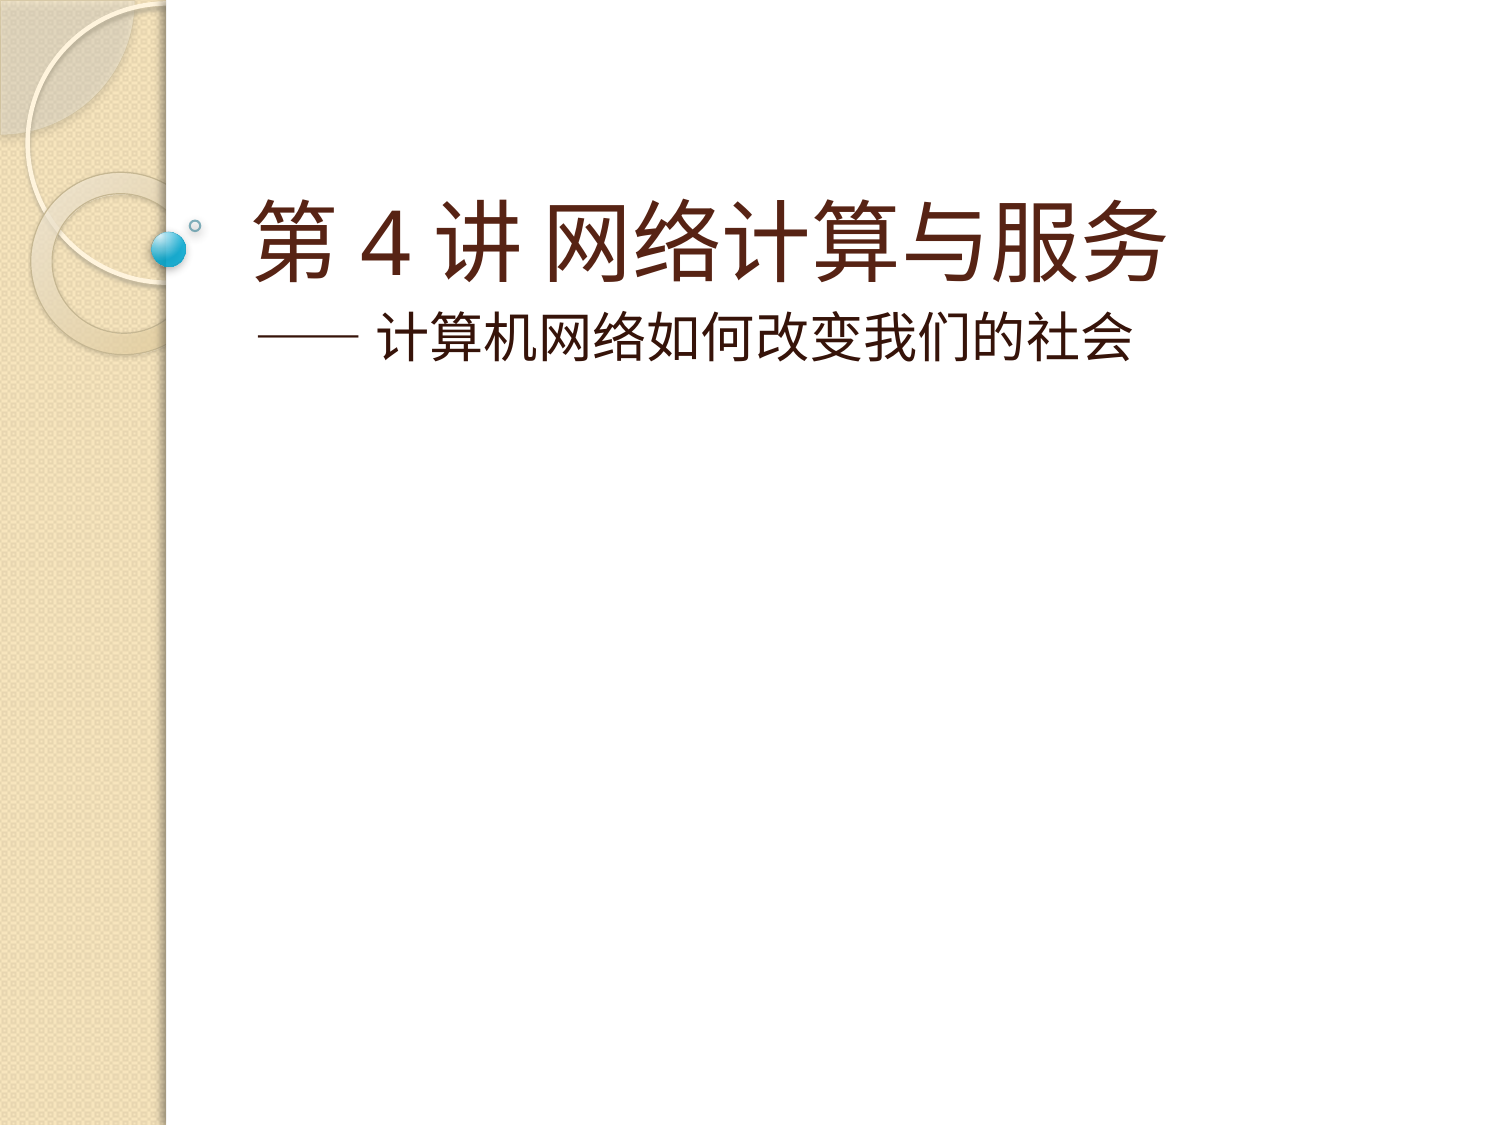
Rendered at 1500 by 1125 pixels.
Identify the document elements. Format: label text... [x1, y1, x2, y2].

subtitle ——计算机网络如何改变我们的社会 [234, 303, 1450, 591]
title 第4讲 网络计算与服务 [234, 59, 1450, 301]
